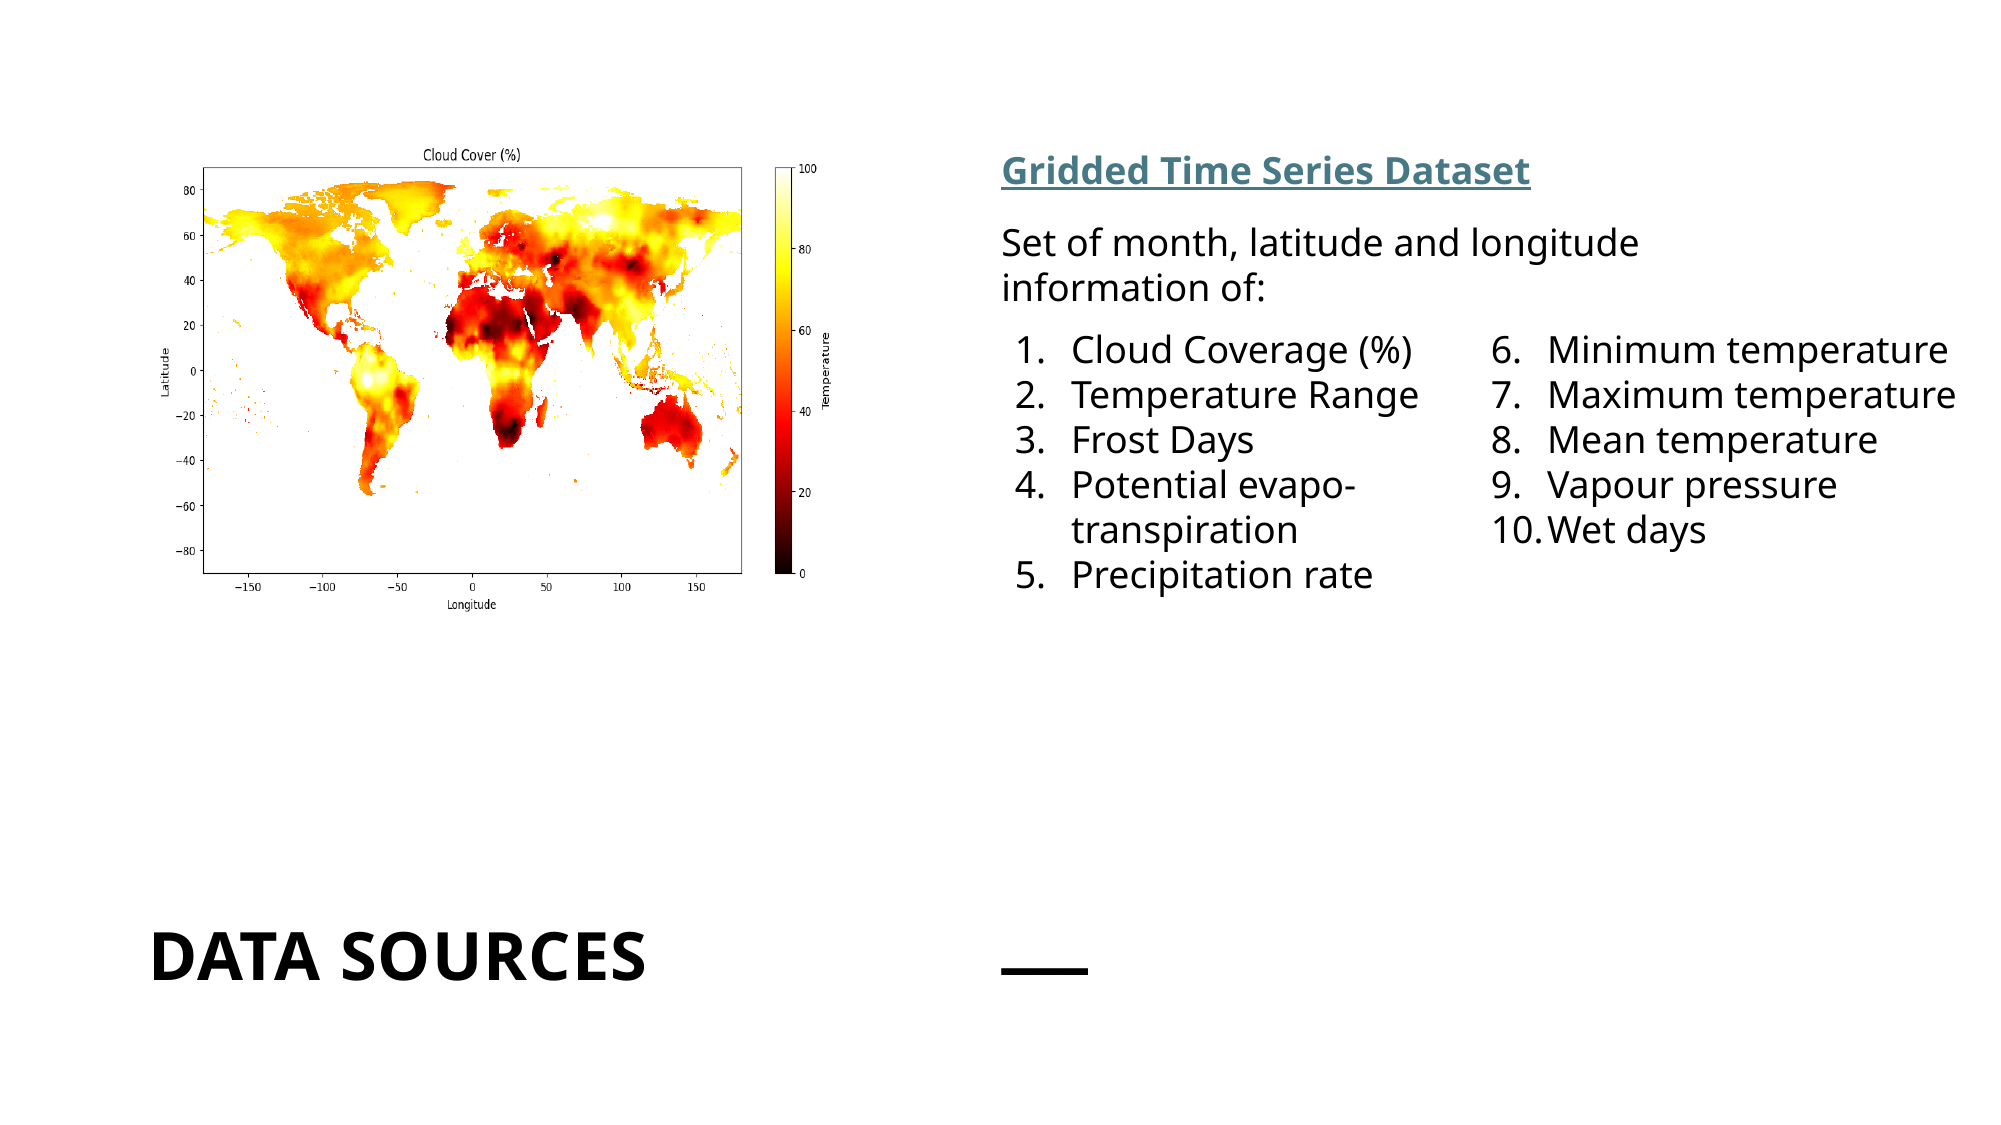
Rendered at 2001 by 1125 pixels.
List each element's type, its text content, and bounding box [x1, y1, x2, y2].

picture [1002, 969, 1088, 975]
picture [153, 139, 838, 618]
text_box Cloud Coverage (%) Temperature Range Frost Days Potential evapo-transpiration Precipitation rate [999, 318, 1476, 604]
text_box Minimum temperature Maximum temperature Mean temperature Vapour pressure Wet days [1476, 318, 1989, 604]
title DATA SOURCES [133, 698, 838, 1003]
list Gridded Time Series Dataset Set of month, latitude and longitude information of: [986, 139, 1855, 933]
